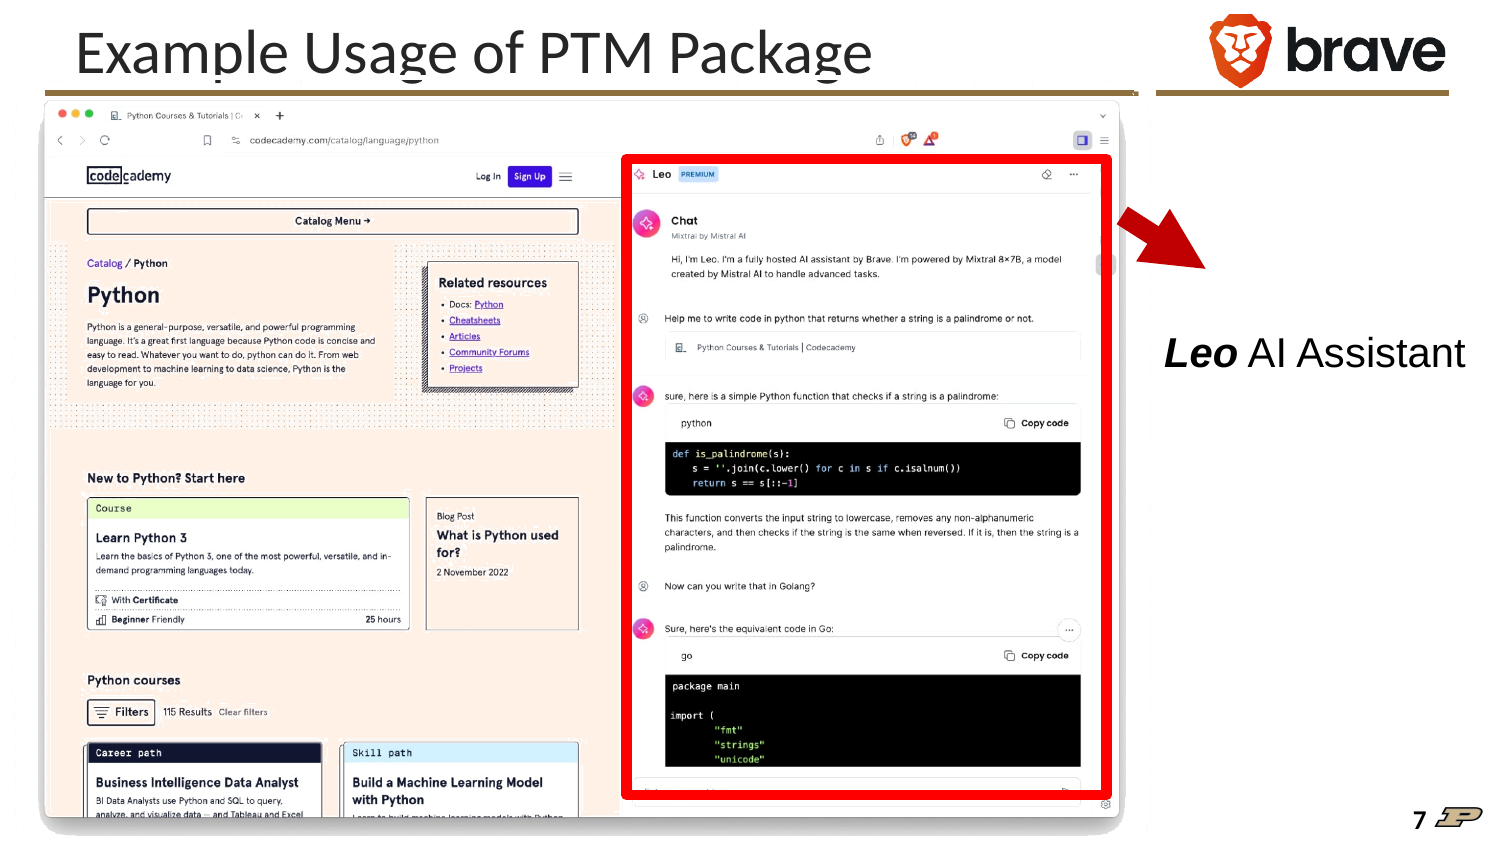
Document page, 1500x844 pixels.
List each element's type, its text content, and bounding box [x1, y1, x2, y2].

picture [1434, 807, 1483, 827]
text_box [1121, 215, 1206, 270]
text_box Leo AI Assistant [1160, 318, 1500, 383]
slide_number 7 [1339, 795, 1430, 844]
picture [7, 75, 1156, 844]
title Example Usage of PTM Package [43, 12, 1194, 96]
picture [1199, 3, 1455, 101]
